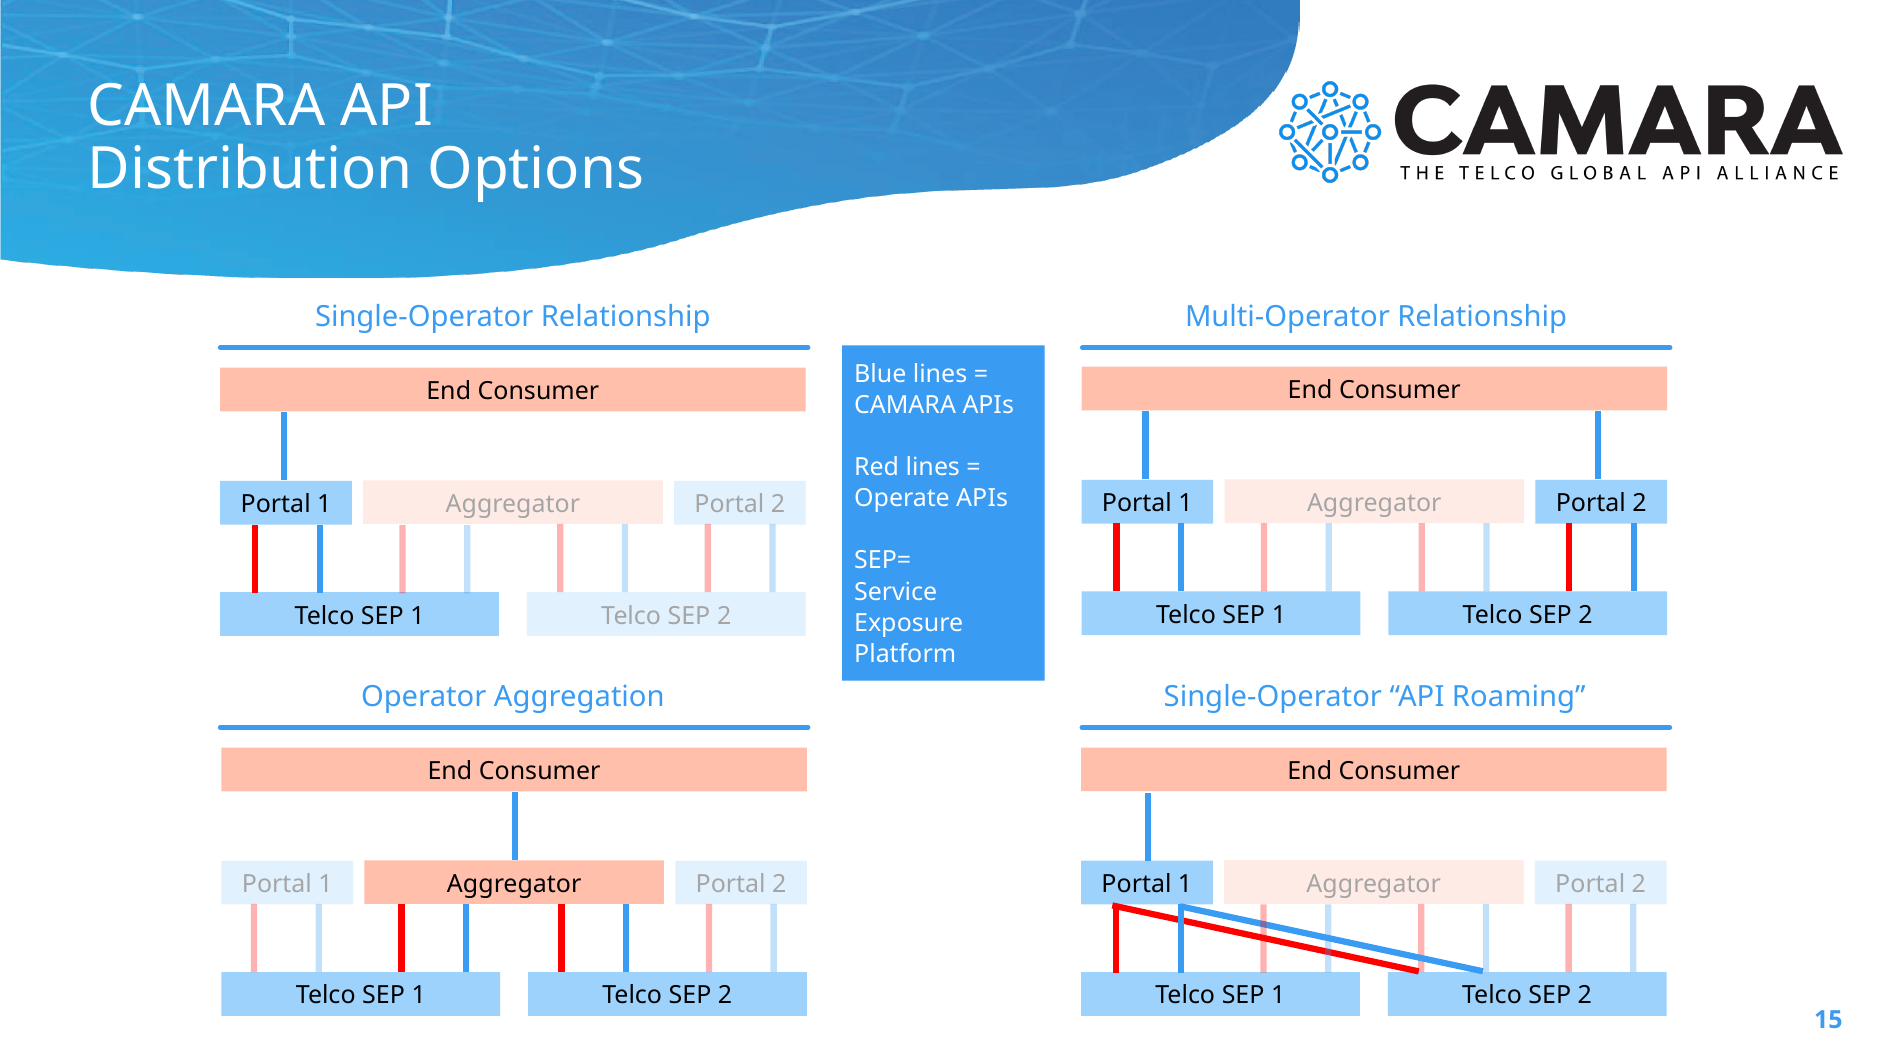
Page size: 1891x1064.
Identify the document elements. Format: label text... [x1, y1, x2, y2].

text_box Single-Operator Relationship [220, 289, 806, 340]
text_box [221, 747, 808, 1017]
text_box Operator Aggregation [220, 669, 806, 720]
title CAMARA API Distribution Options [72, 67, 1869, 197]
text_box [1081, 366, 1668, 636]
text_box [219, 367, 806, 637]
text_box [842, 345, 1045, 681]
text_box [1080, 747, 1667, 1017]
text_box Single-Operator “API Roaming” [1081, 669, 1668, 720]
picture [0, 0, 1300, 278]
text_box Multi-Operator Relationship [1082, 289, 1671, 340]
list Blue lines = CAMARA APIs Red lines = Operate APIs SEP= Service Exposure Platform [854, 356, 1034, 959]
